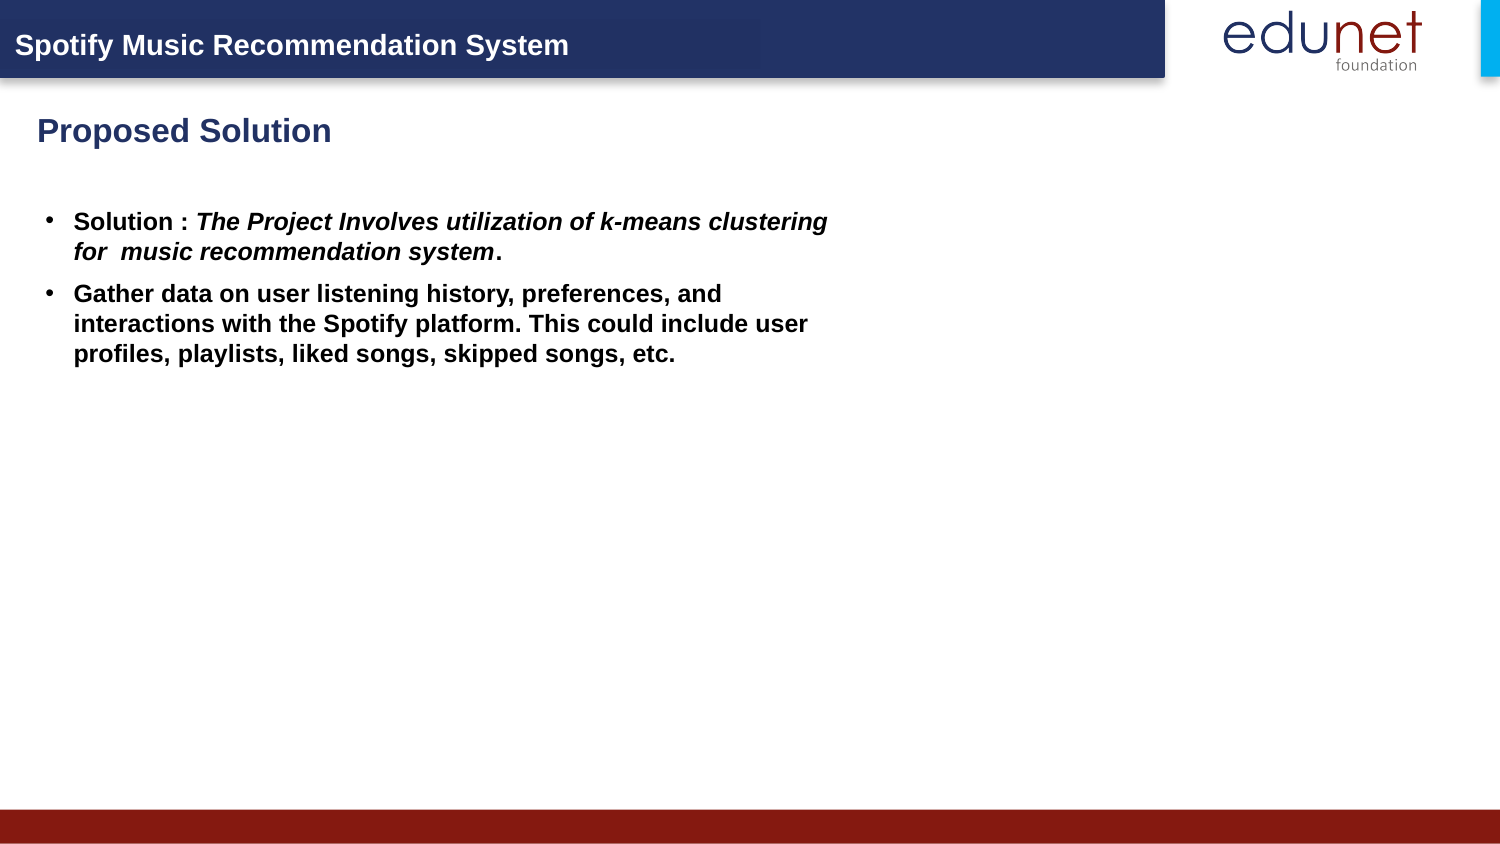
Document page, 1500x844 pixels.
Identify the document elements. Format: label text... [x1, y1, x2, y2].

text_box Proposed Solution [22, 94, 750, 174]
picture [1219, 8, 1424, 75]
text_box Spotify Music Recommendation System [0, 19, 761, 69]
list Solution : The Project Involves utilization of k-means clustering for music recommendation system. Gather data on user listening history, preferences, and interactions with the Spotify platform. This could include user profiles, playlists, liked songs, skipped songs, etc. [30, 142, 879, 475]
